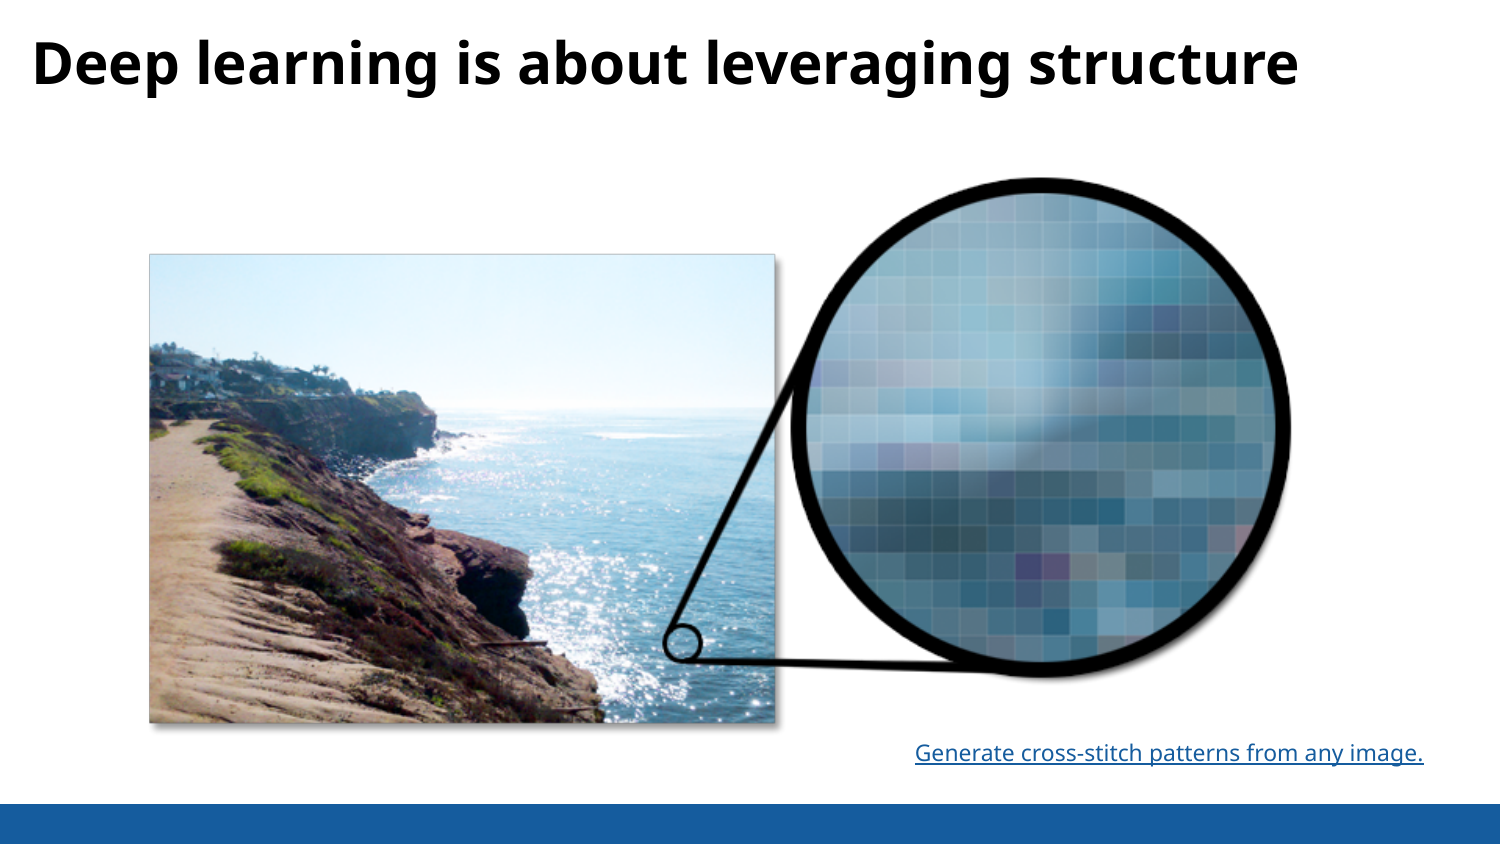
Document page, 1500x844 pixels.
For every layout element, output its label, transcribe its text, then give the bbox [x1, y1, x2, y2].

picture [0, 803, 1500, 844]
text_box Generate cross-stitch patterns from any image. [899, 723, 1488, 792]
title Deep learning is about leveraging structure [16, 11, 1414, 106]
picture [134, 169, 1296, 740]
